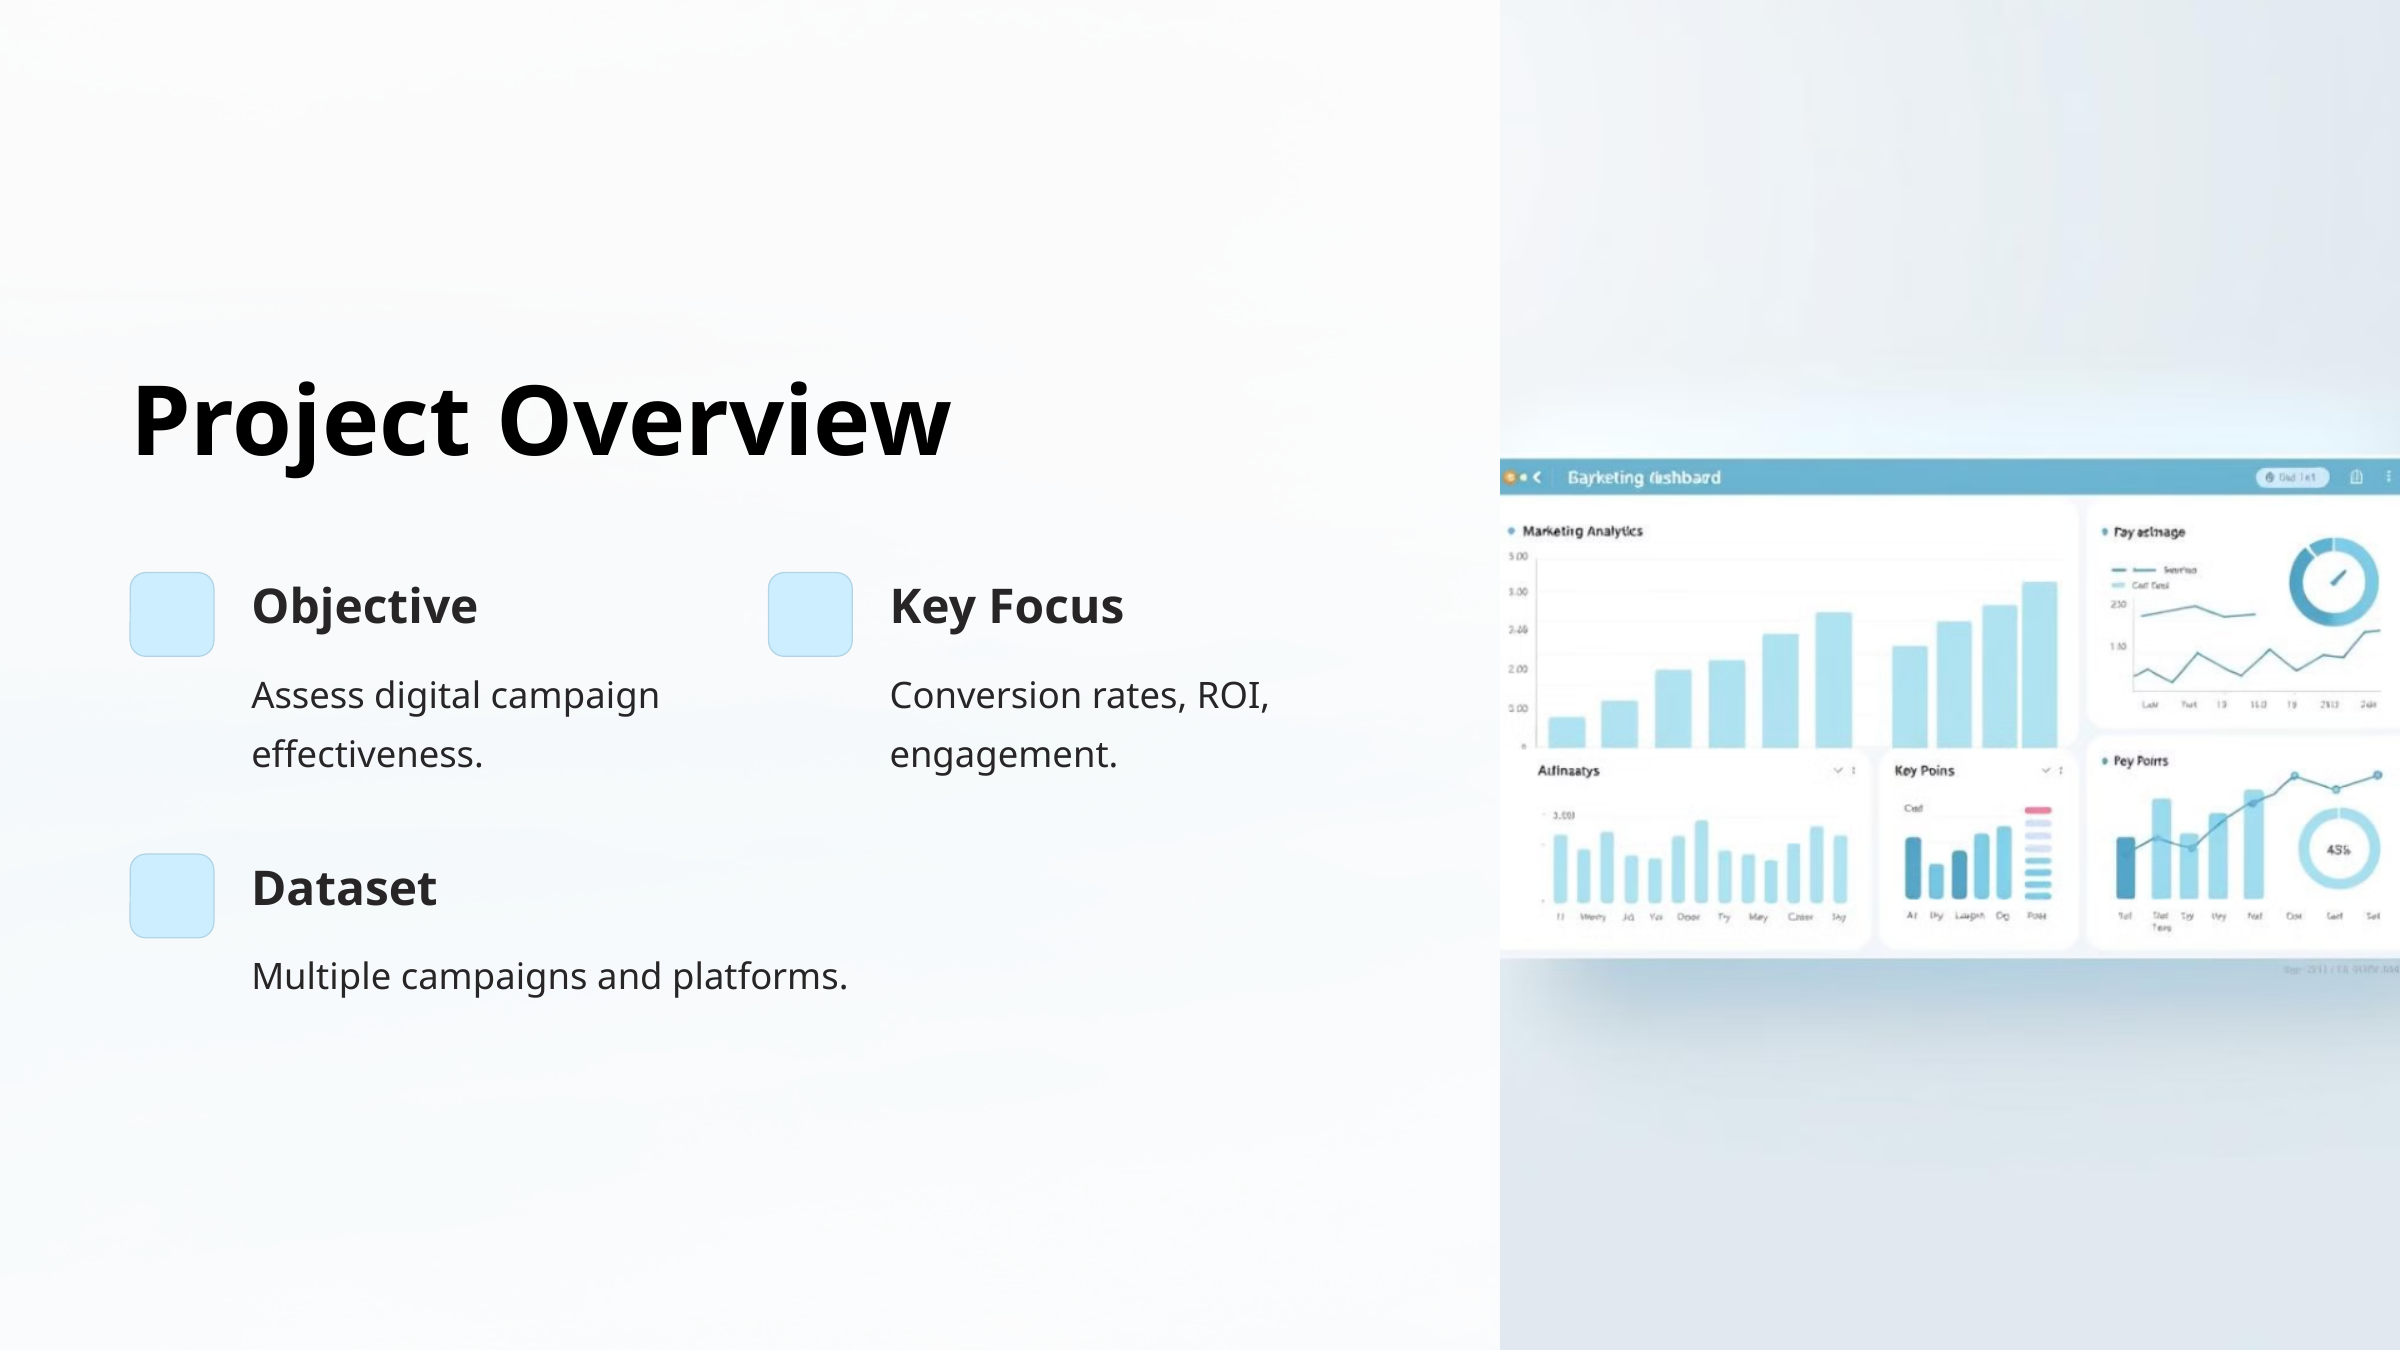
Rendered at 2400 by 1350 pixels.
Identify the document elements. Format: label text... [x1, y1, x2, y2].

text_box Project Overview [130, 352, 1107, 475]
text_box Key Focus [889, 572, 1370, 634]
text_box [768, 572, 853, 657]
text_box Multiple campaigns and platforms. [251, 937, 1370, 997]
text_box Dataset [251, 854, 740, 916]
text_box [130, 572, 214, 657]
picture [1499, 0, 2400, 1350]
text_box Assess digital campaign effectiveness. [251, 655, 732, 775]
text_box [130, 854, 214, 938]
text_box Conversion rates, ROI, engagement. [889, 655, 1370, 775]
text_box Objective [251, 572, 732, 634]
